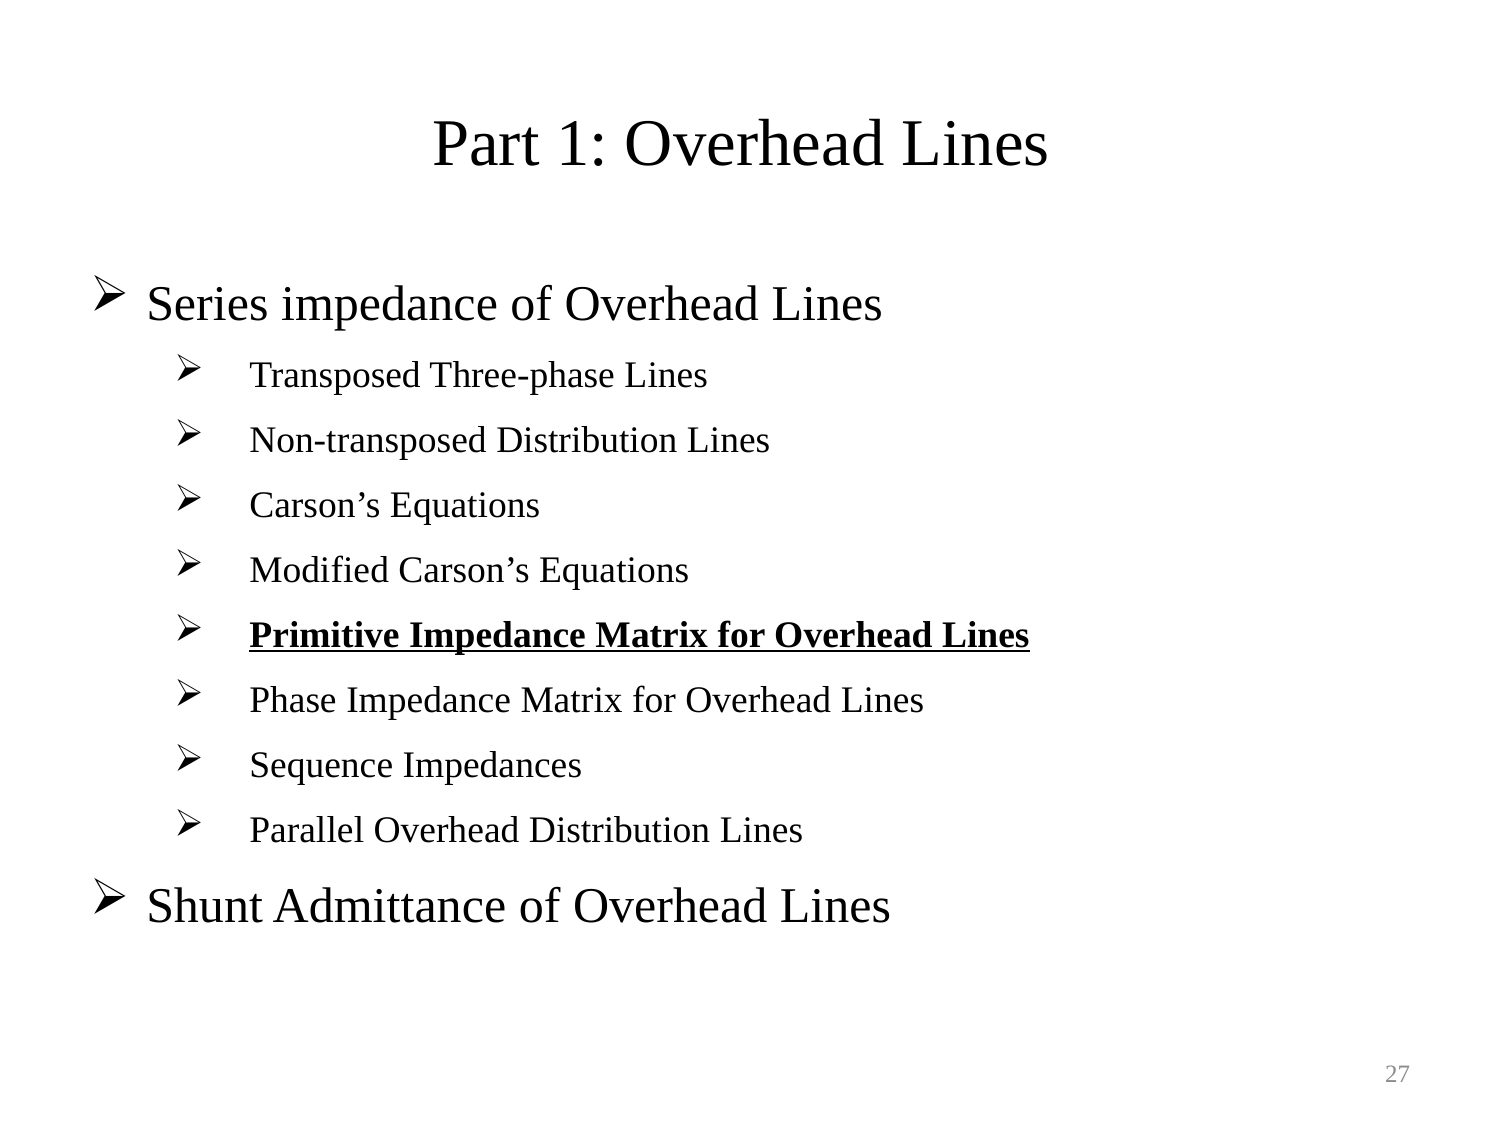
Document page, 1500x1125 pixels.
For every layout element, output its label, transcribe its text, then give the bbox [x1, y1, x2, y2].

title Part 1: Overhead Lines [75, 45, 1425, 233]
slide_number 27 [1074, 1042, 1425, 1103]
list Series impedance of Overhead Lines Transposed Three-phase Lines Non-transposed Distribution Lines Carson’s Equations Modified Carson’s Equations Primitive Impedance Matrix for Overhead Lines Phase Impedance Matrix for Overhead Lines Sequence Impedances Parallel Overhead Distribution Lines Shunt Admittance of Overhead Lines [75, 262, 1425, 1005]
